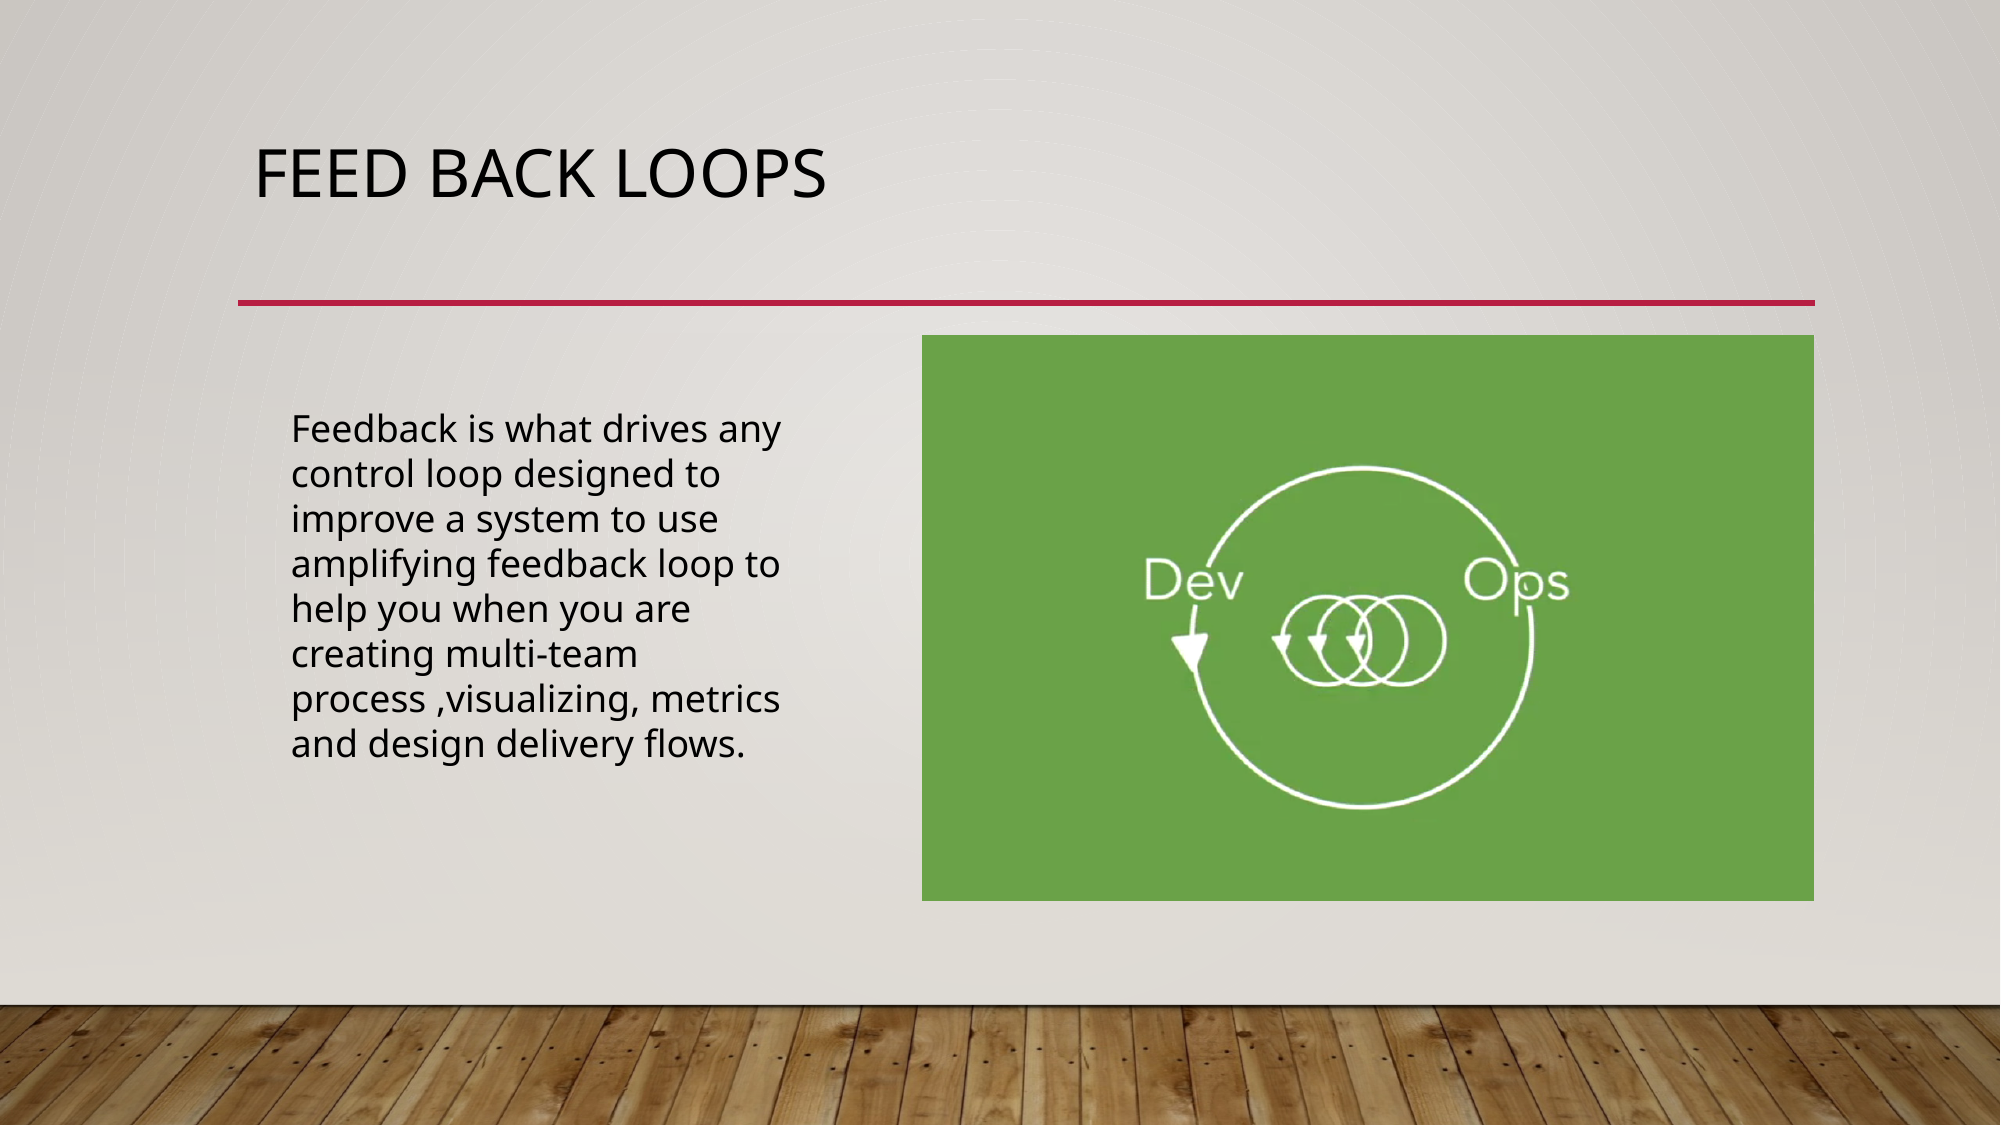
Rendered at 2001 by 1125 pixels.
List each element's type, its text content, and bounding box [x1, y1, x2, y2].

picture [0, 1005, 2000, 1125]
title Feed back loops [238, 131, 1814, 305]
text_box Feedback is what drives any control loop designed to improve a system to use amplifying feedback loop to help you when you are creating multi-team process ,visualizing, metrics and design delivery flows. [276, 397, 827, 773]
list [922, 334, 1814, 902]
